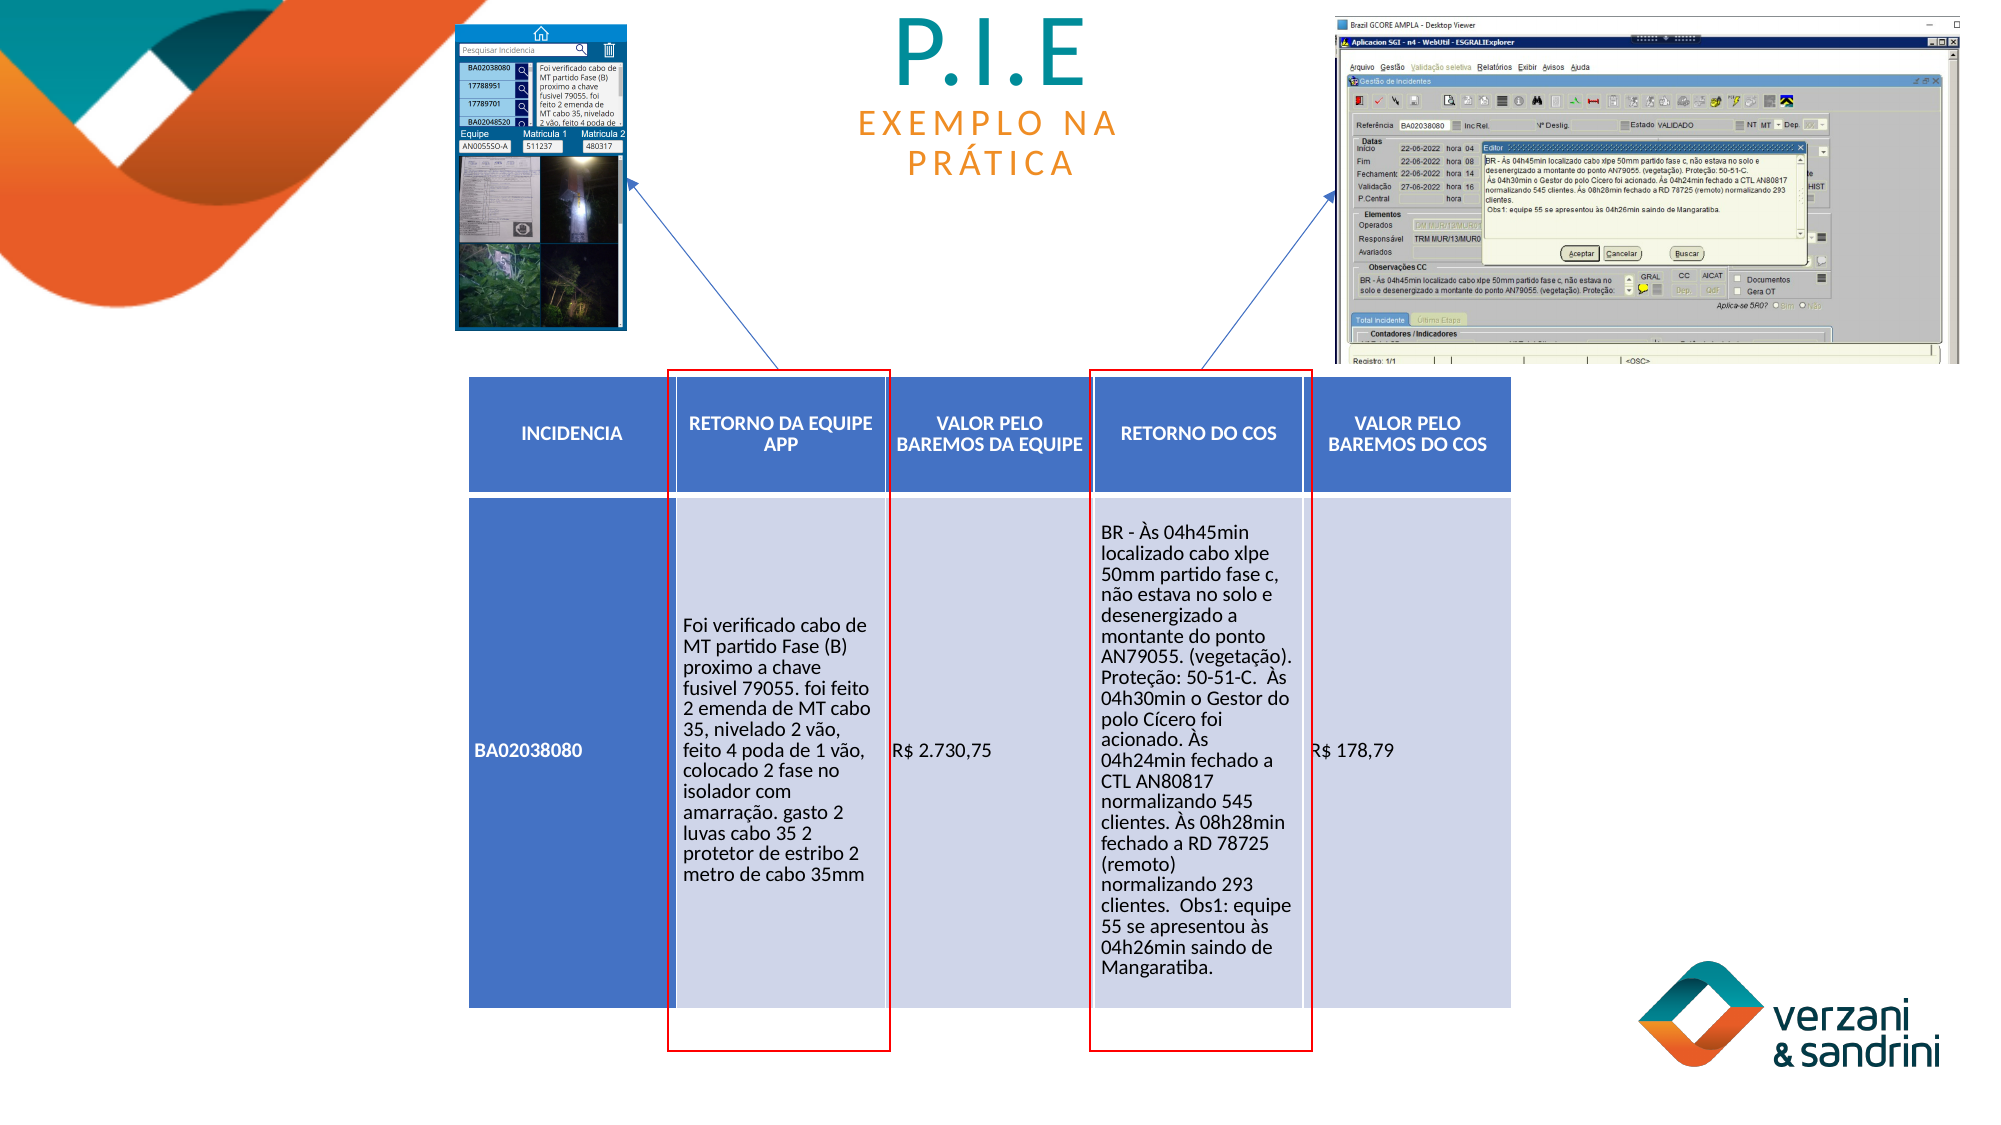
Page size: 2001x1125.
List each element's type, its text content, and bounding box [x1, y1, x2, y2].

text_box P.I.E [644, 0, 1336, 109]
picture [1917, 1047, 1927, 1067]
picture [1870, 1047, 1881, 1063]
table_cell R$ 2.730,75 [891, 498, 1089, 1008]
picture [1335, 16, 1960, 364]
text_box EXEMPLO NA PRÁTICA [798, 138, 1182, 184]
text_box [1089, 369, 1313, 1052]
table_header VALOR PELO BAREMOS DO COS [1313, 377, 1511, 492]
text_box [1200, 190, 1336, 371]
picture [1824, 1056, 1834, 1063]
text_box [626, 177, 779, 371]
picture [1847, 1047, 1857, 1067]
picture [1638, 961, 1939, 1067]
table_header VALOR PELO BAREMOS DA EQUIPE [891, 377, 1089, 492]
table_cell BA02038080 [469, 498, 667, 1008]
table_header INCIDENCIA [469, 377, 667, 492]
table_cell R$ 178,79 [1313, 498, 1511, 1008]
text_box [667, 369, 891, 1052]
picture [0, 0, 627, 331]
